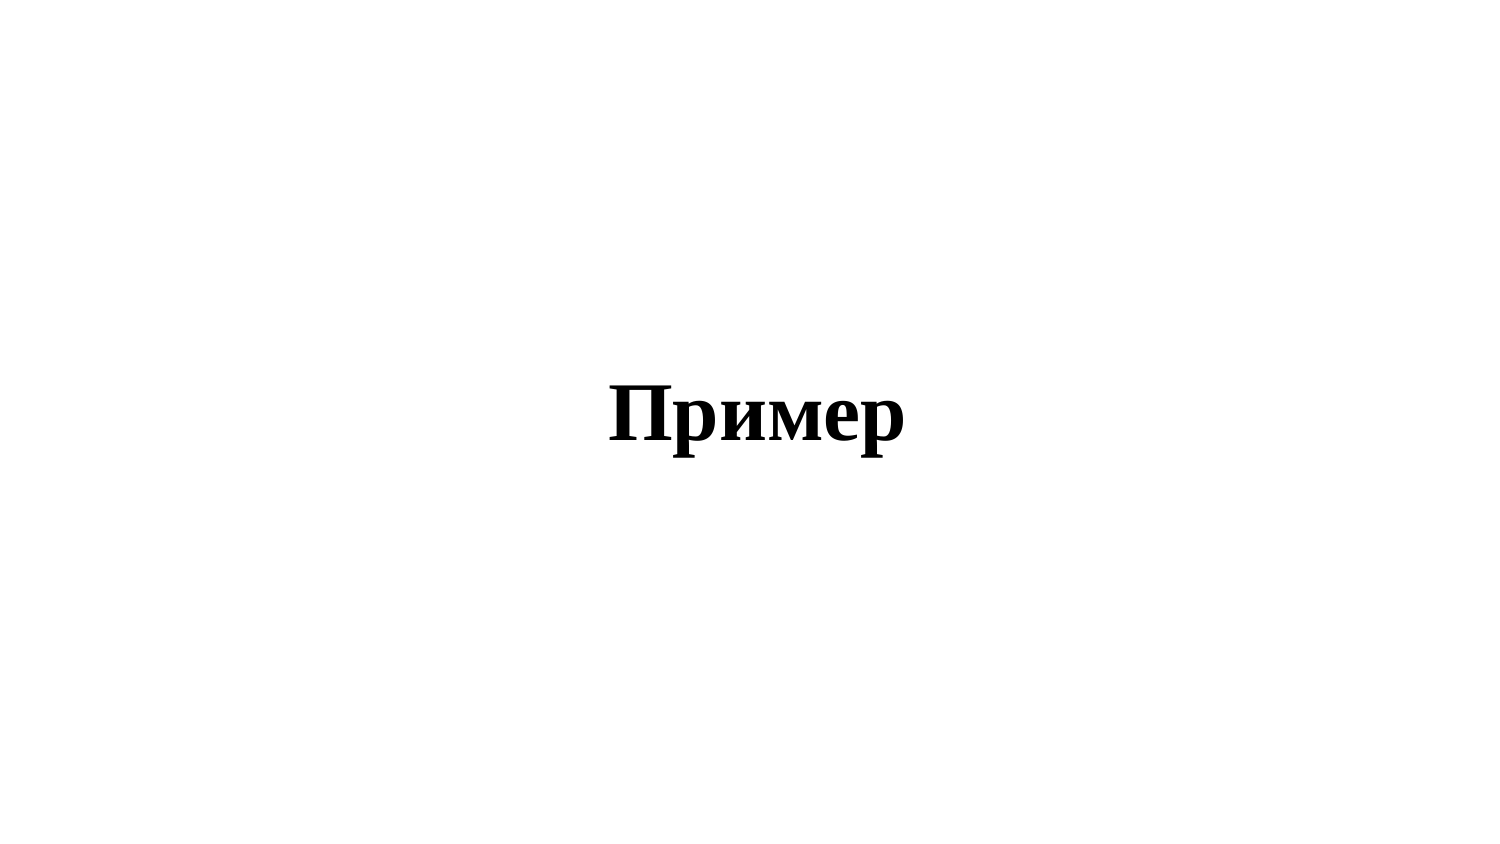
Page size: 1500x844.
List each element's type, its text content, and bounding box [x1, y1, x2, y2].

text_box Пример [15, 349, 1500, 465]
